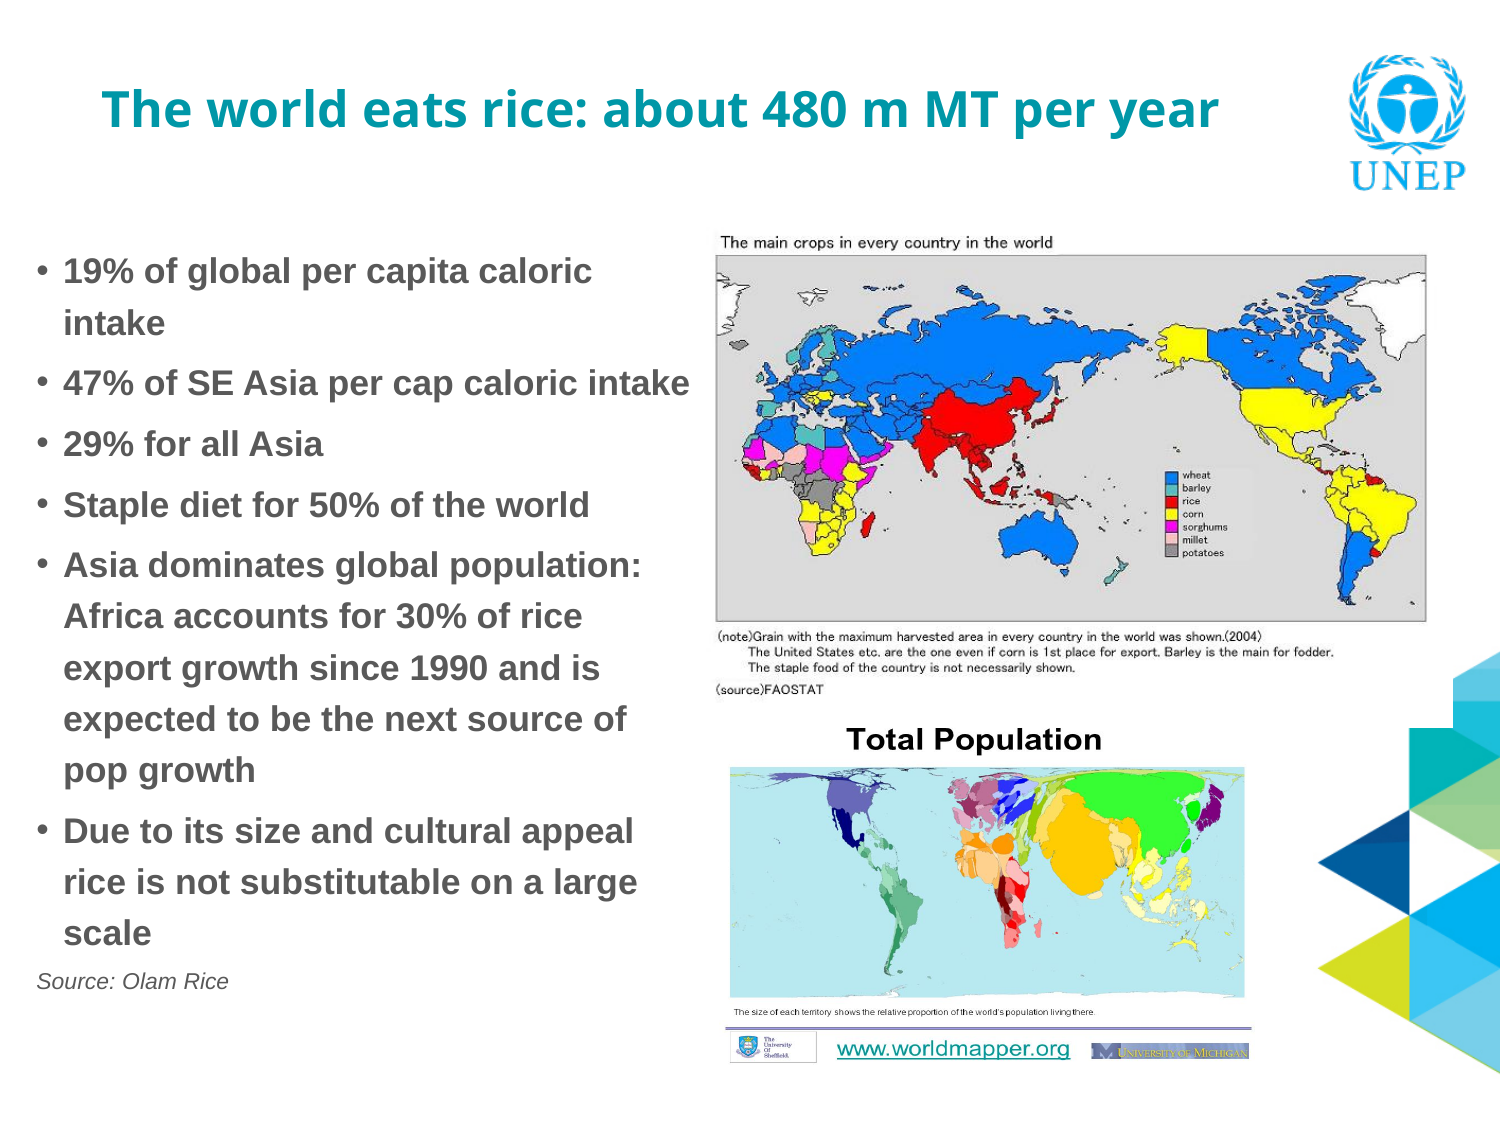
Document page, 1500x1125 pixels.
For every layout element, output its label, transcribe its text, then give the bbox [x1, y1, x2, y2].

list [1260, 735, 1412, 892]
list [31, 184, 1412, 224]
text_box 19% of global per capita caloric intake 47% of SE Asia per cap caloric intake 29% for all Asia Staple diet for 50% of the world Asia dominates global population: Africa accounts for 30% of rice export growth since 1990 and is expected to be the next source of pop growth Due to its size and cultural appeal rice is not substitutable on a large scale Source: Olam Rice [21, 224, 713, 1064]
picture [0, 0, 1500, 1125]
title The world eats rice: about 480 m MT per year [86, 30, 1323, 184]
